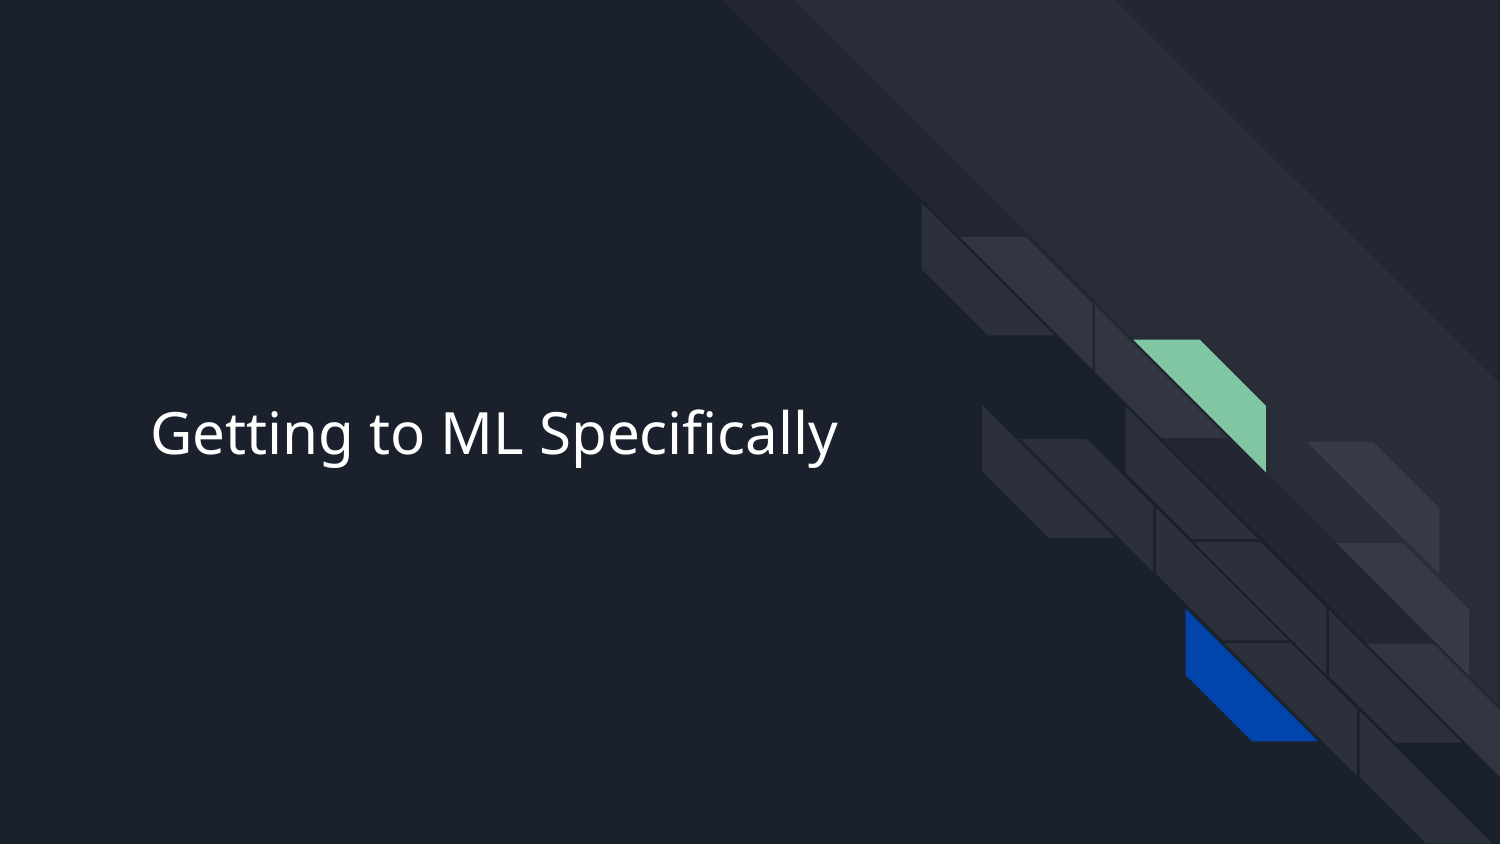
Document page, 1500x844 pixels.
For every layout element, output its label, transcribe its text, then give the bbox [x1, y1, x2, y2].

title Getting to ML Specifically [135, 336, 916, 526]
